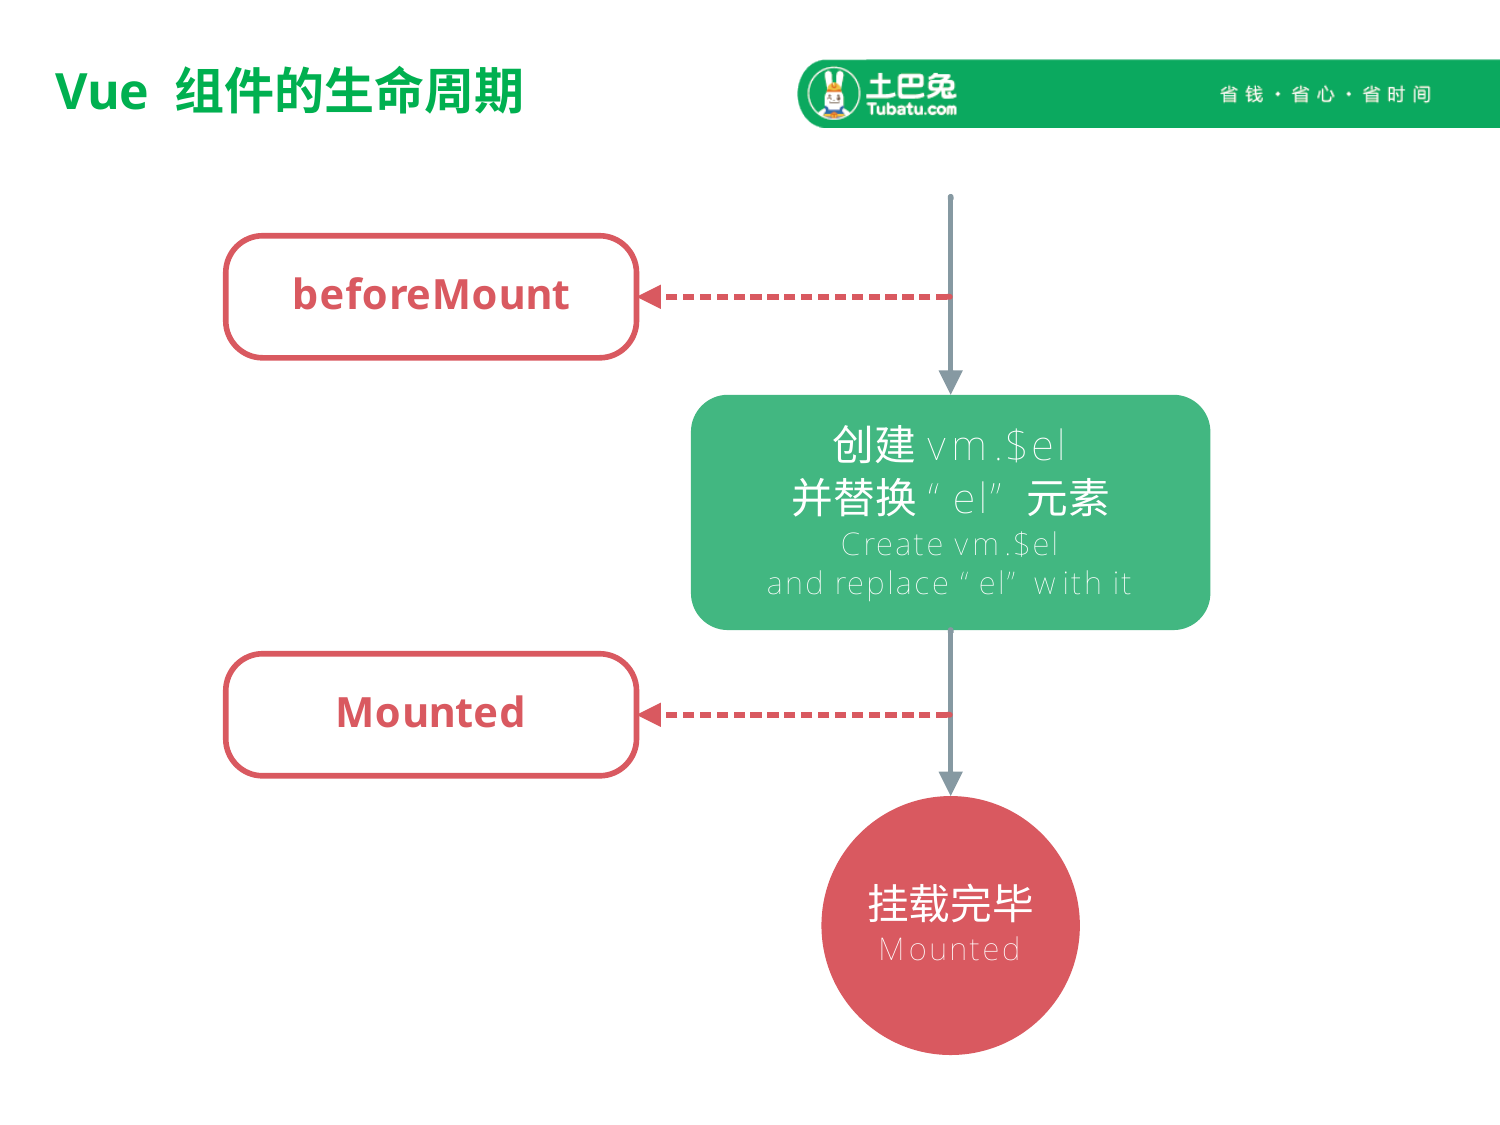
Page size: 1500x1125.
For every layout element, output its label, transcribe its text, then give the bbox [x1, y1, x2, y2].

picture [797, 59, 1500, 128]
title Vue 组件的生命周期 [40, 50, 737, 136]
picture [220, 190, 1214, 1058]
